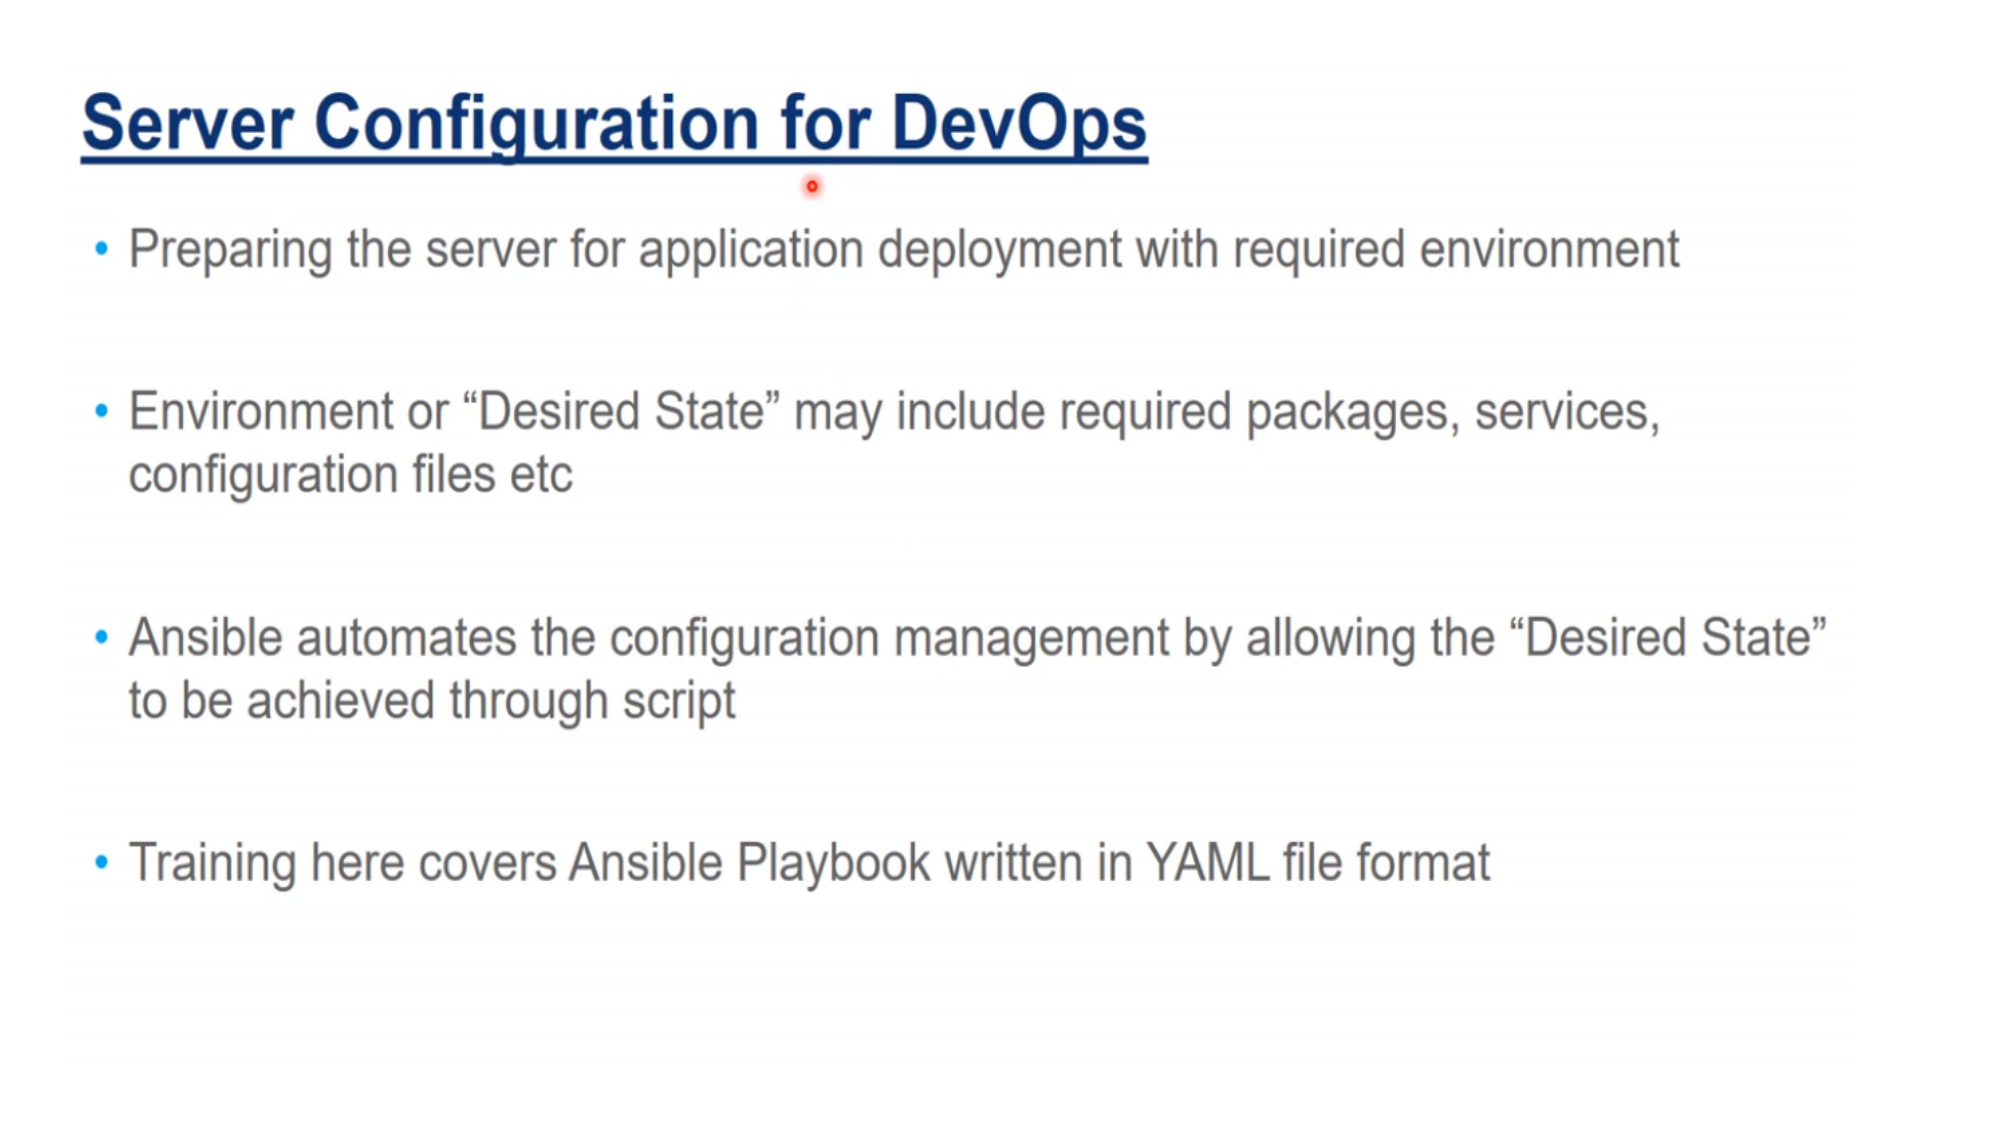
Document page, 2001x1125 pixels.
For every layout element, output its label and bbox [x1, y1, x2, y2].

picture [64, 58, 1853, 1067]
